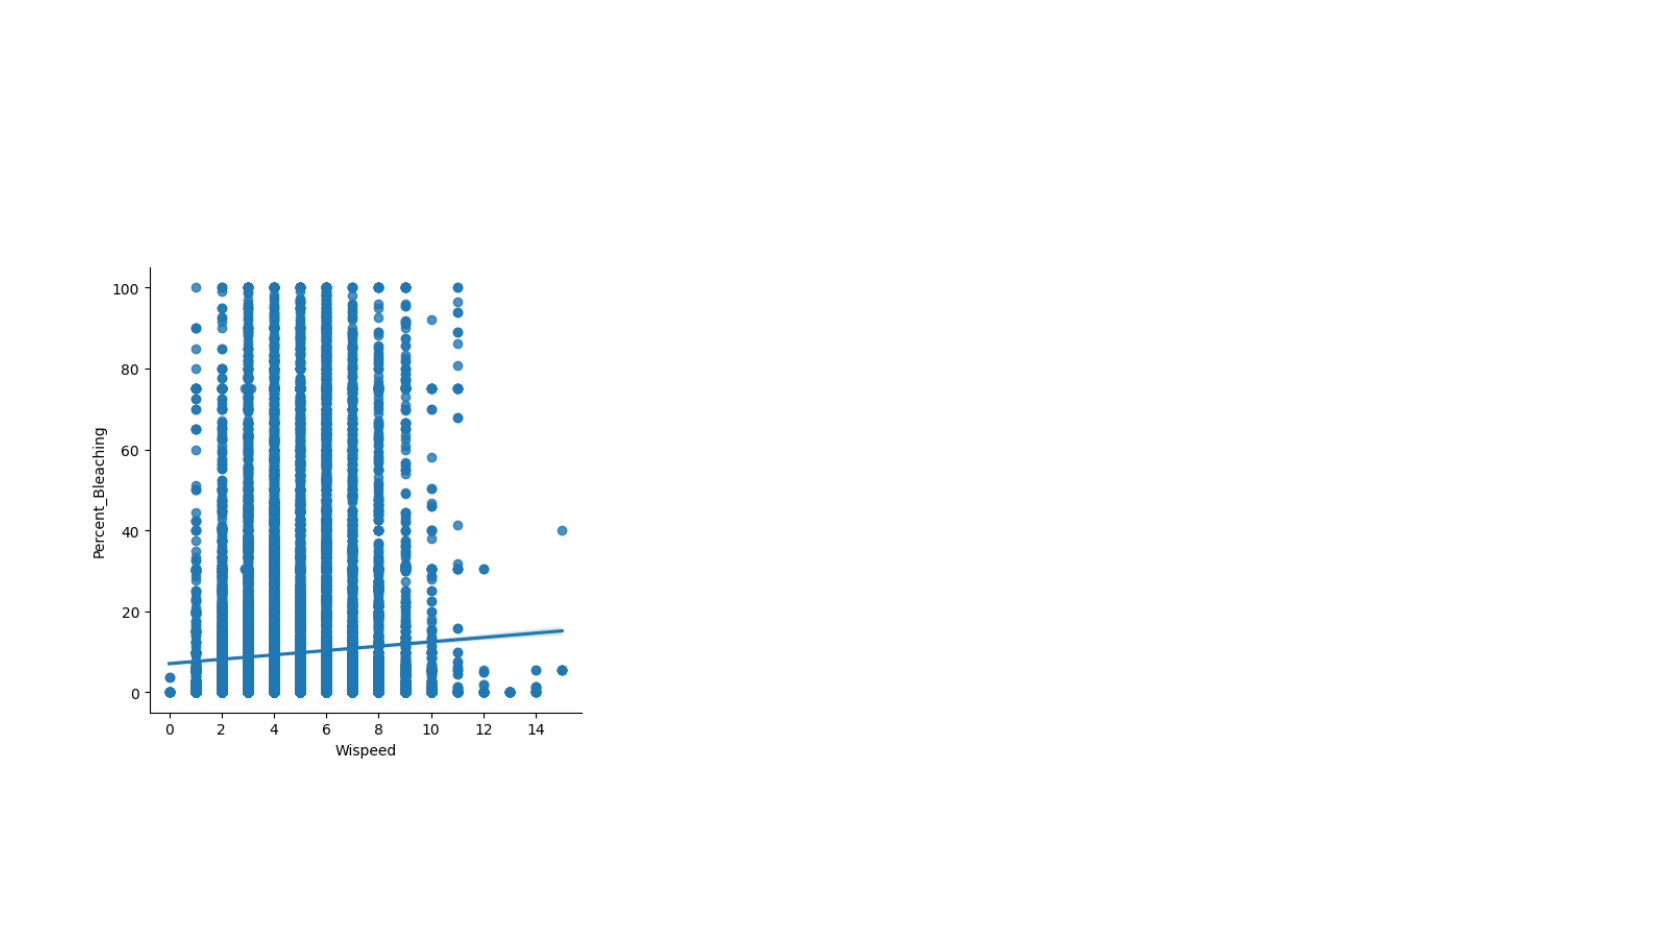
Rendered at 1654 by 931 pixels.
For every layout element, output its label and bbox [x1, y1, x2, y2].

picture [81, 258, 591, 768]
